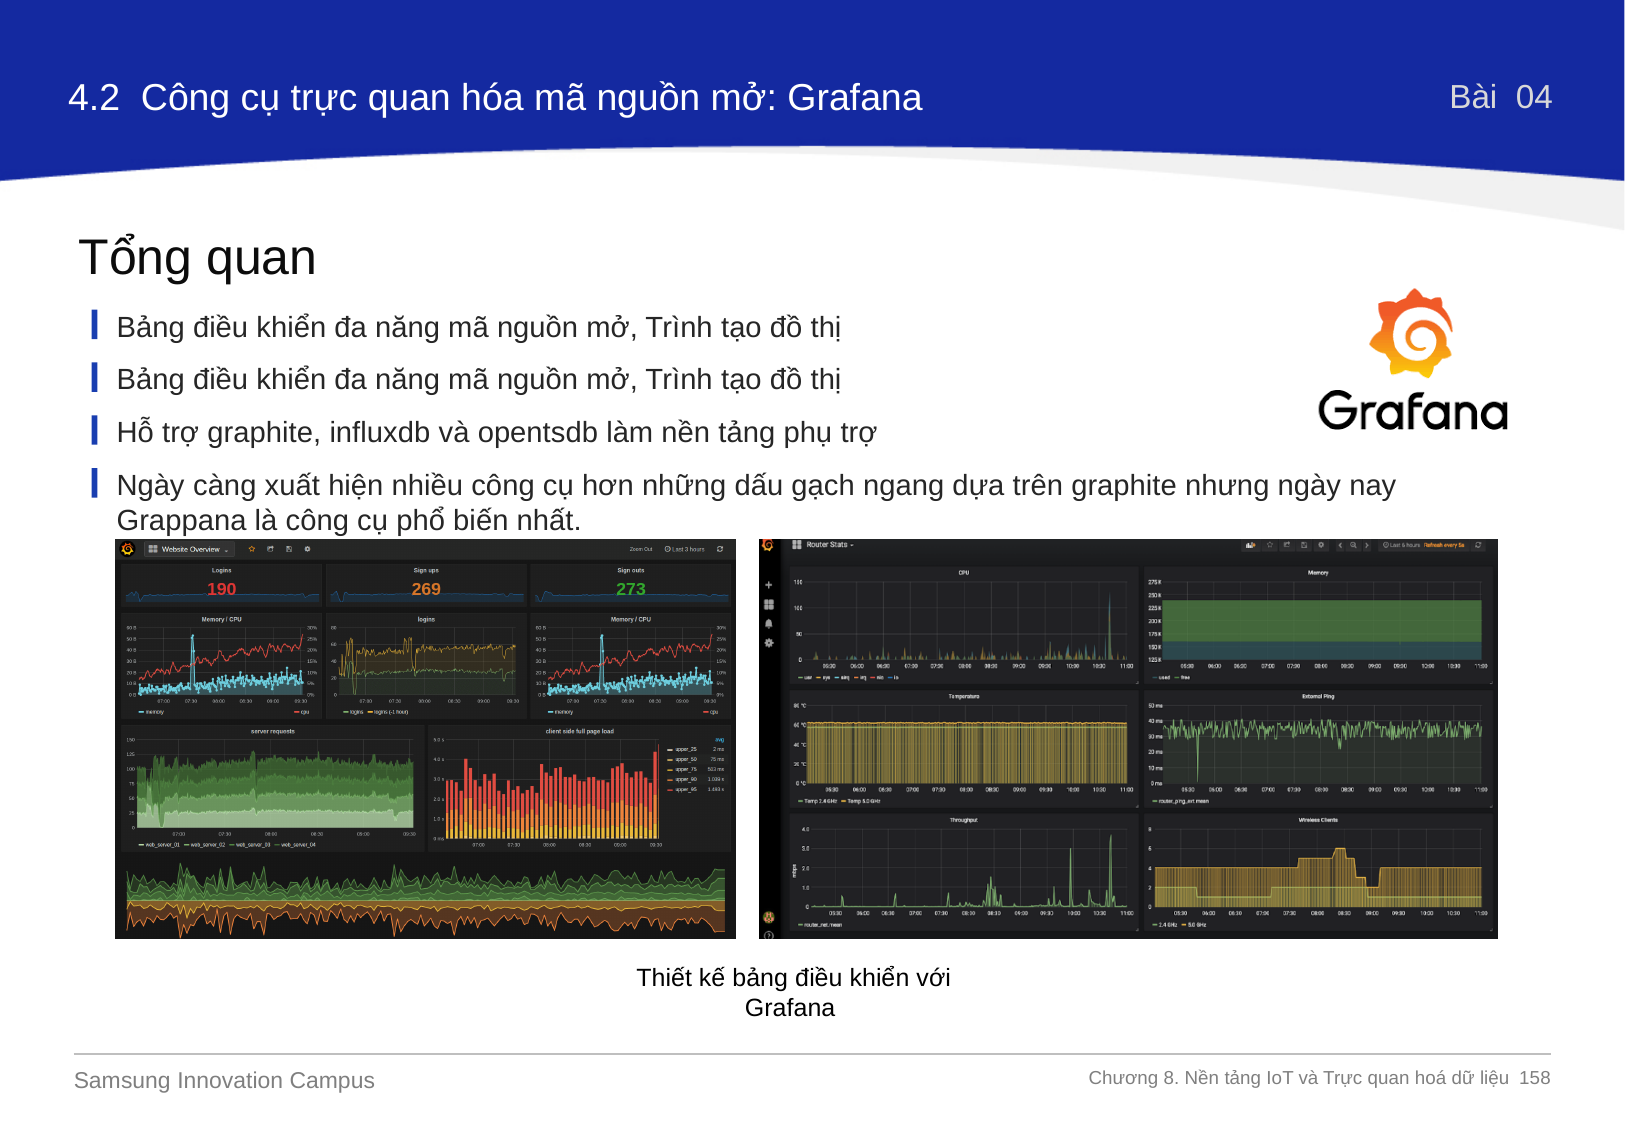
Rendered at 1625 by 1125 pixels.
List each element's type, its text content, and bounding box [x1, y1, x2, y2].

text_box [115, 539, 1498, 940]
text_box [67, 72, 1554, 119]
picture [0, 0, 1625, 1125]
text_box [91, 413, 1292, 449]
text_box Thiết kế bảng điều khiển với Grafana [573, 954, 1015, 1030]
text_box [91, 465, 1533, 538]
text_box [91, 360, 1292, 397]
text_box Tổng quan [78, 224, 1556, 285]
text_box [91, 307, 1292, 344]
